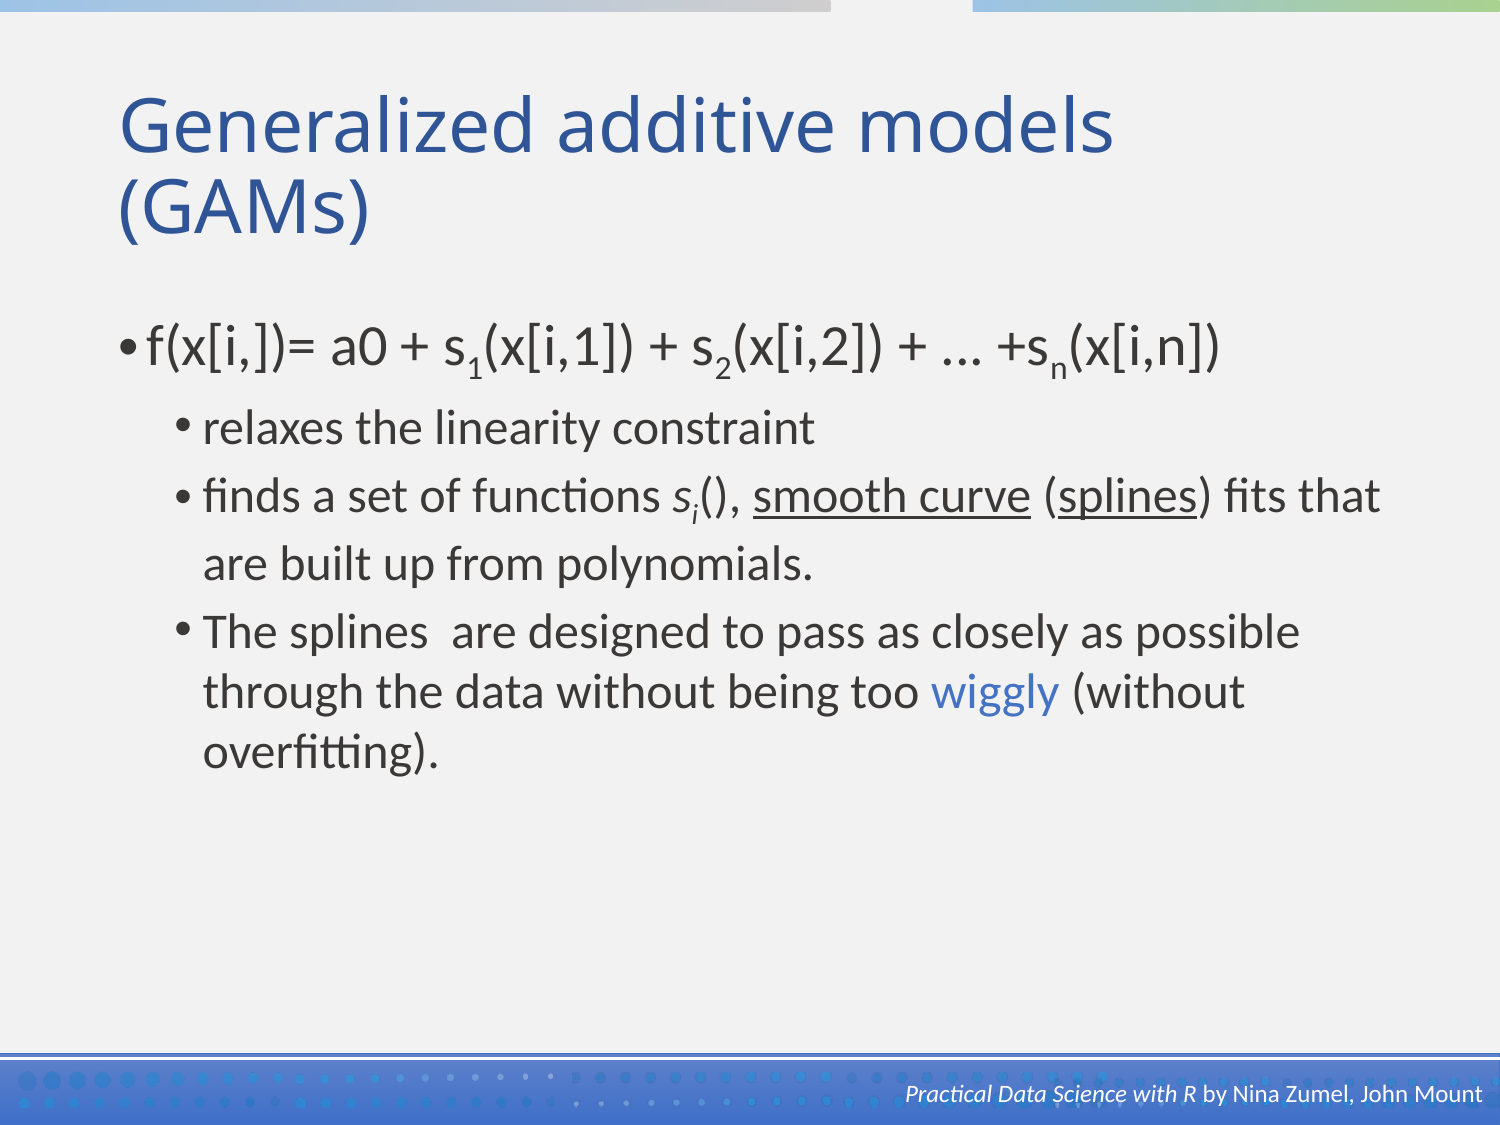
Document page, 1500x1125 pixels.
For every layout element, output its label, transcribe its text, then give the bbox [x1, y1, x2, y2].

text_box Practical Data Science with R by Nina Zumel, John Mount [890, 1069, 1500, 1115]
list f(x[i,])= a0 + s1(x[i,1]) + s2(x[i,2]) + ... +sn(x[i,n]) relaxes the linearity constraint finds a set of functions si(), smooth curve (splines) fits that are built up from polynomials. The splines are designed to pass as closely as possible through the data without being too wiggly (without overfitting). [103, 299, 1397, 1014]
title Generalized additive models (GAMs) [103, 59, 1397, 278]
